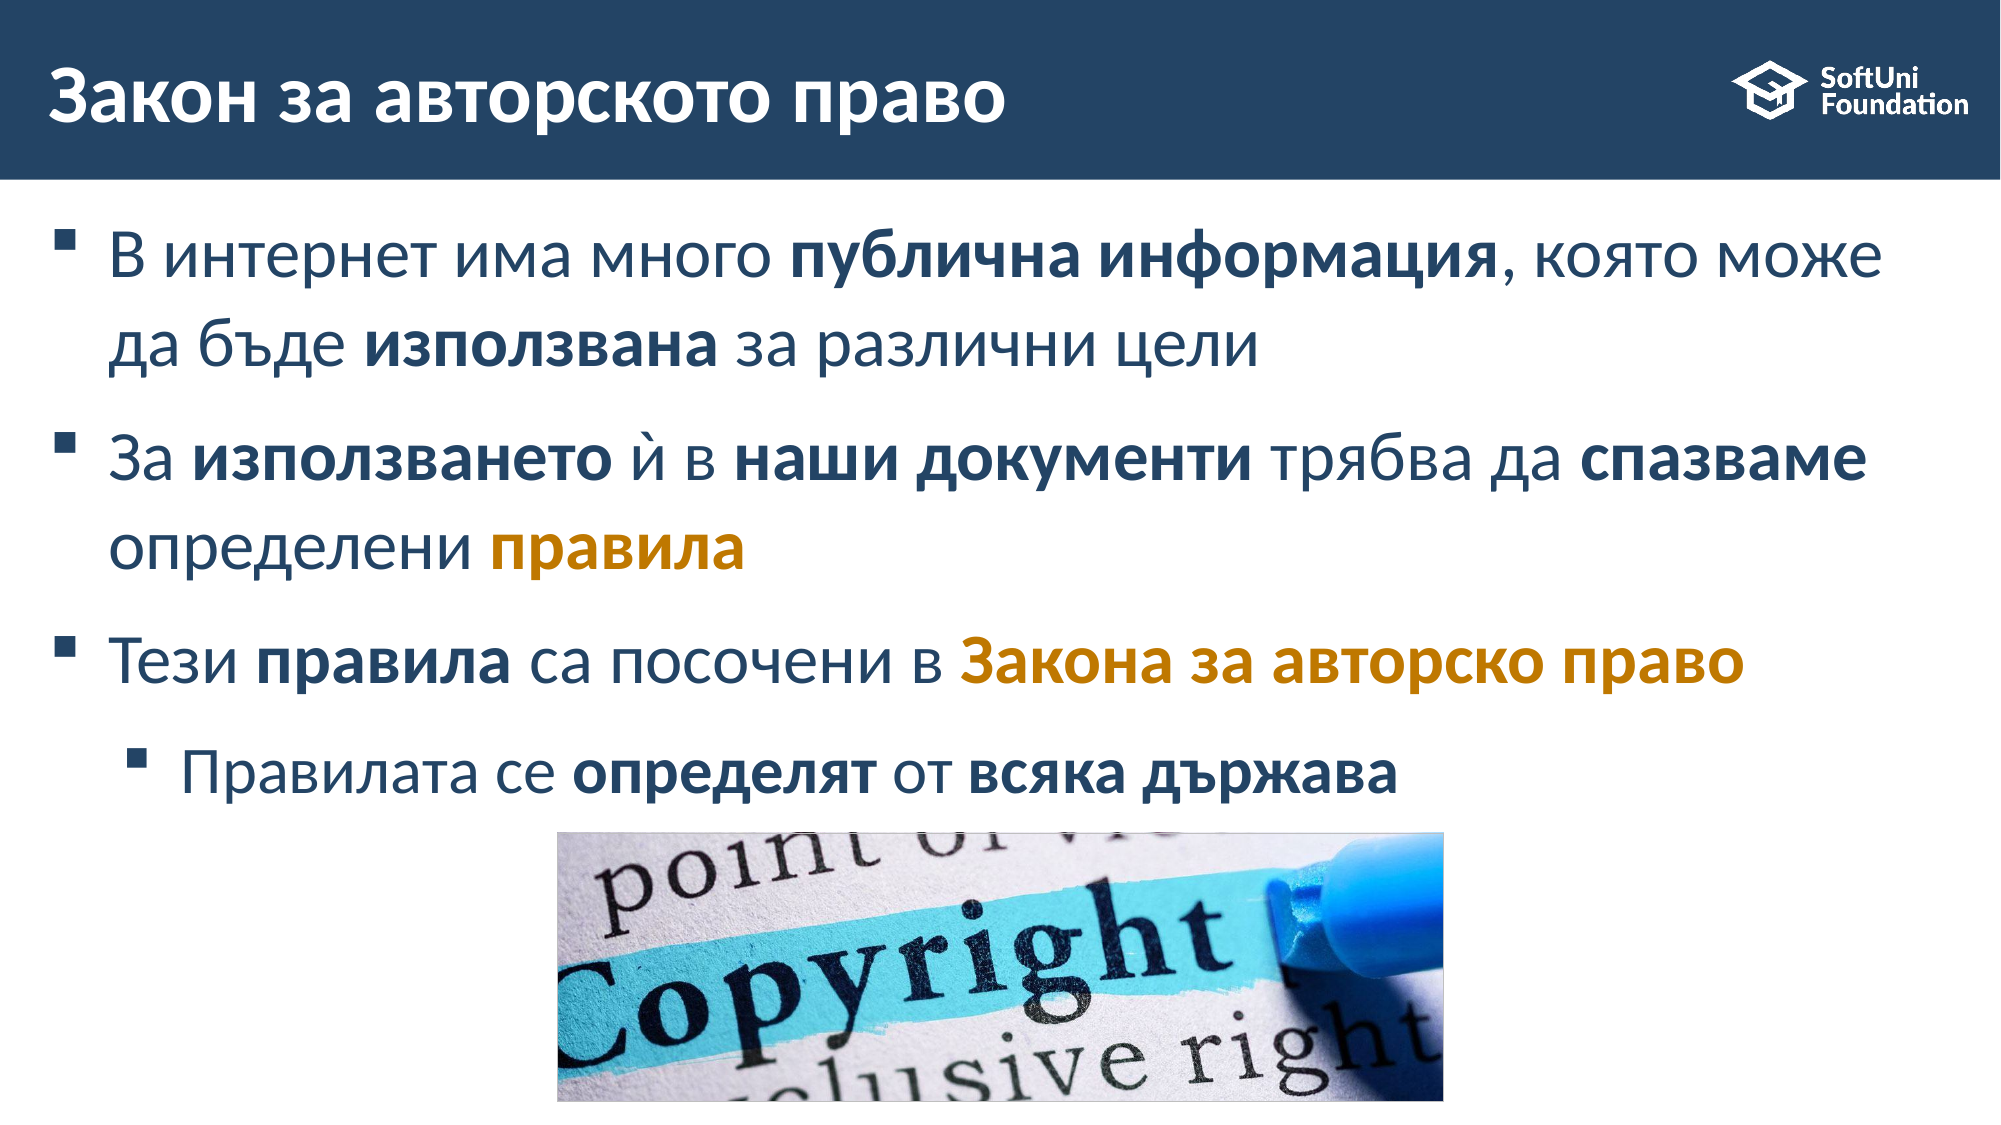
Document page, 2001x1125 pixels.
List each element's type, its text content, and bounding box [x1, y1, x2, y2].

title Закон за авторското право [31, 16, 1716, 162]
picture [557, 832, 1444, 1102]
picture [1731, 60, 1968, 120]
list В интернет има много публична информация, която може да бъде използвана за различни цели За използването ѝ в наши документи трябва да спазваме определени правила Тези правила са посочени в Закона за авторско право Правилата се определят от всяка държава [31, 196, 1970, 1104]
